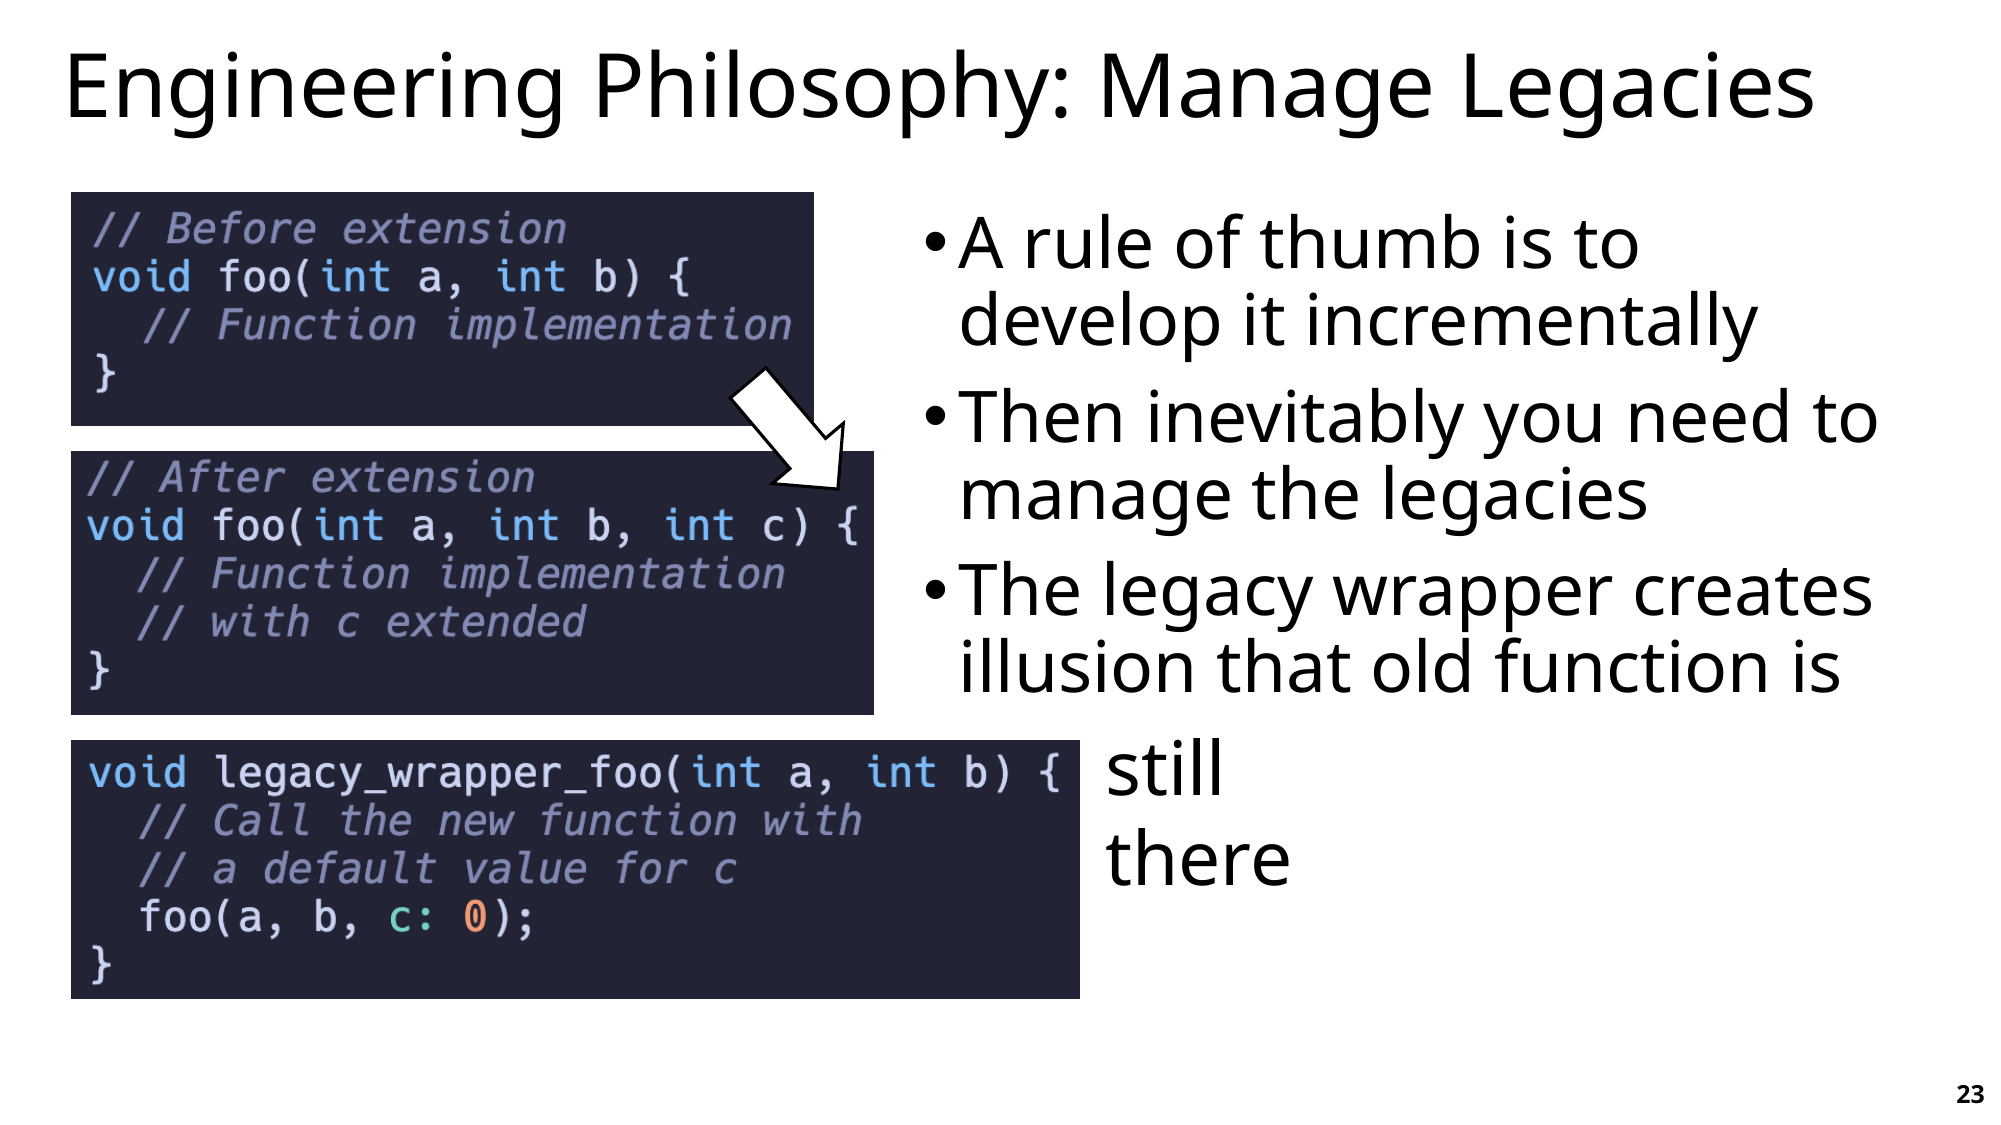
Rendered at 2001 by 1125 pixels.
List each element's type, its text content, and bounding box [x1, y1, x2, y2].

title Engineering Philosophy: Manage Legacies [47, 3, 1959, 174]
text_box [752, 419, 846, 451]
picture [70, 451, 875, 715]
picture [71, 192, 814, 427]
list A rule of thumb is to develop it incrementally Then inevitably you need to manage the legacies The legacy wrapper creates illusion that old function is [908, 199, 1899, 767]
picture [70, 739, 1081, 999]
slide_number 23 [1550, 1065, 2000, 1125]
text_box still there [1090, 713, 1436, 909]
